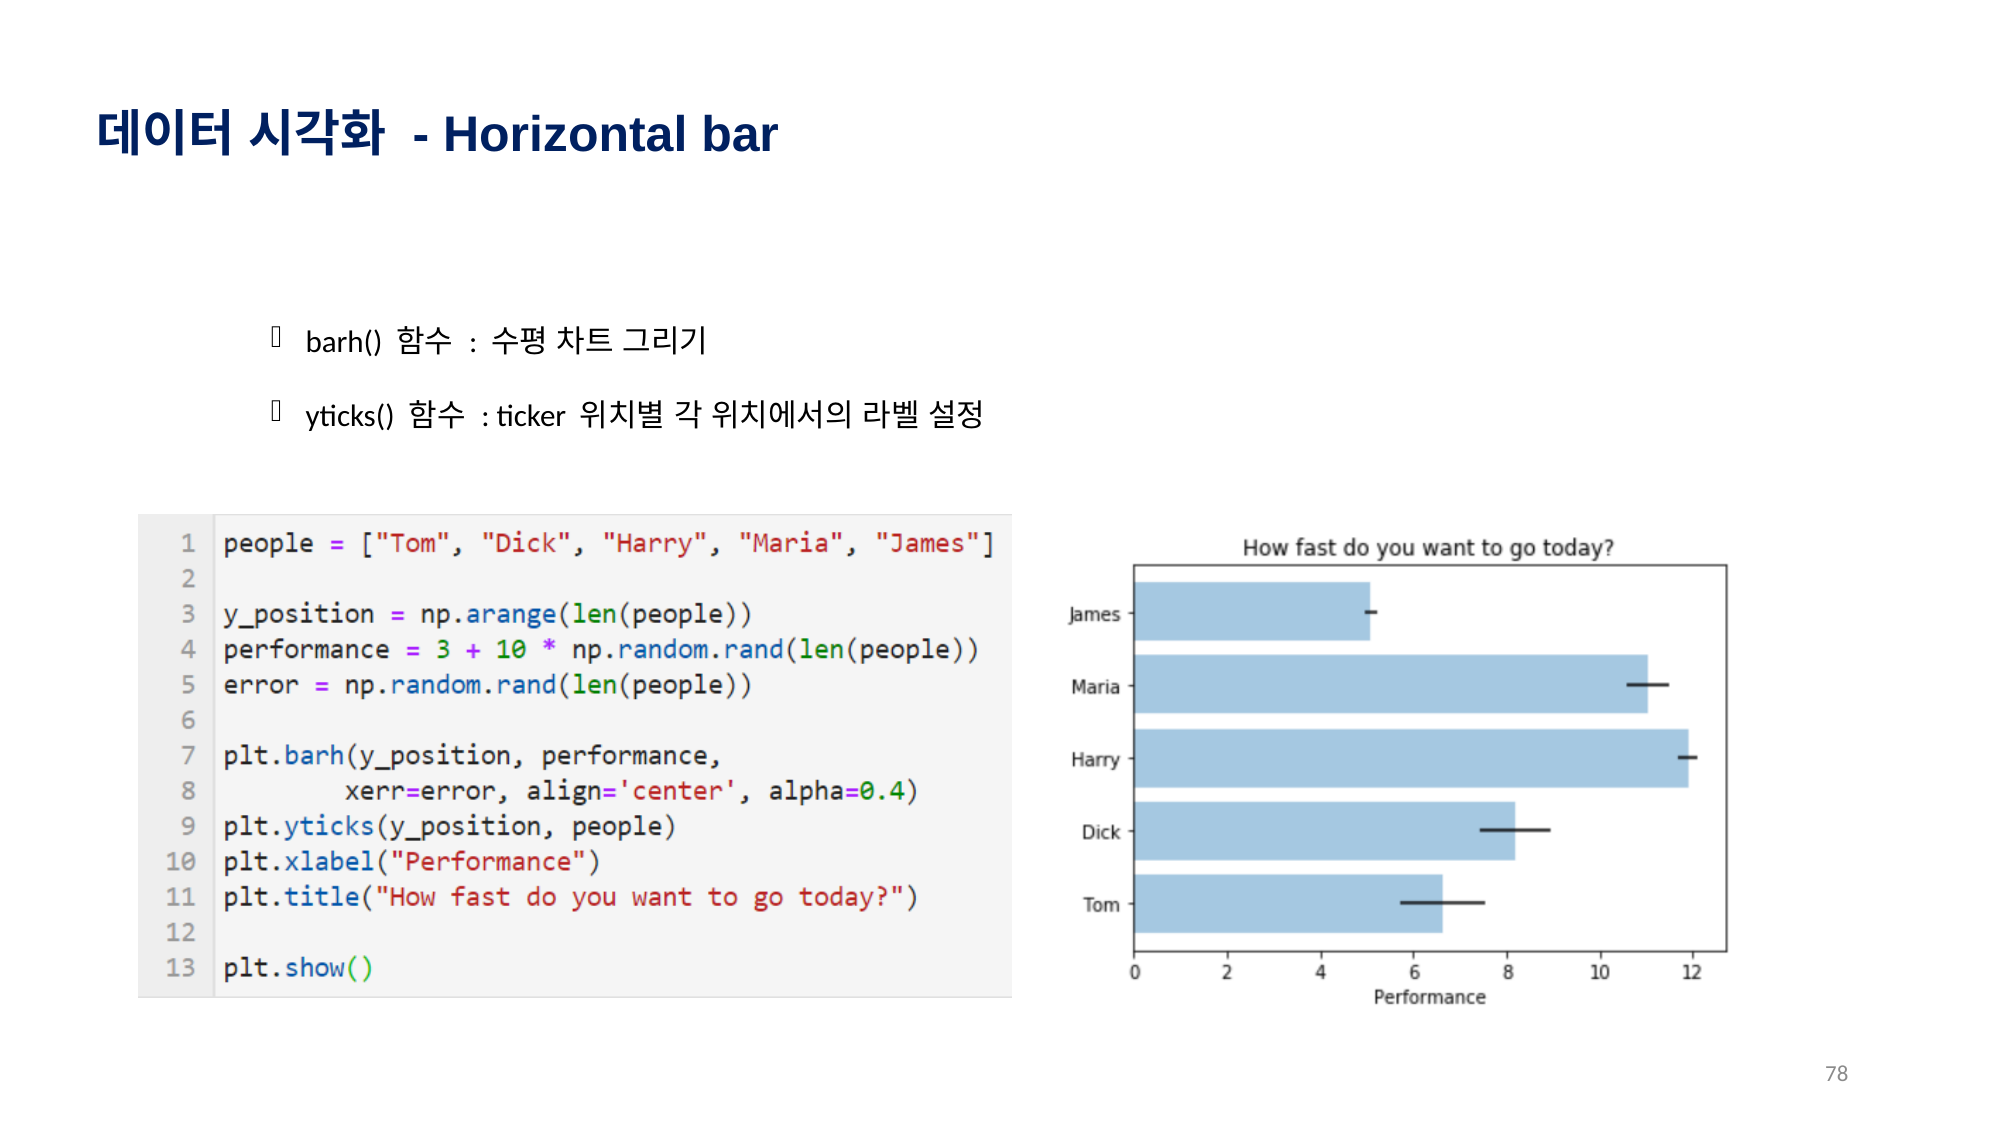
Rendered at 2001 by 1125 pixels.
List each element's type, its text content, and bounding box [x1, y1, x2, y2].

list barh() 함수 : 수평 차트 그리기 yticks() 함수 : ticker 위치별 각 위치에서의 라벨 설정 [255, 295, 1675, 442]
text_box 데이터 시각화 - Horizontal bar [81, 26, 1807, 245]
picture [138, 514, 1012, 998]
picture [1066, 529, 1738, 1011]
slide_number 77 [1413, 1042, 1864, 1103]
